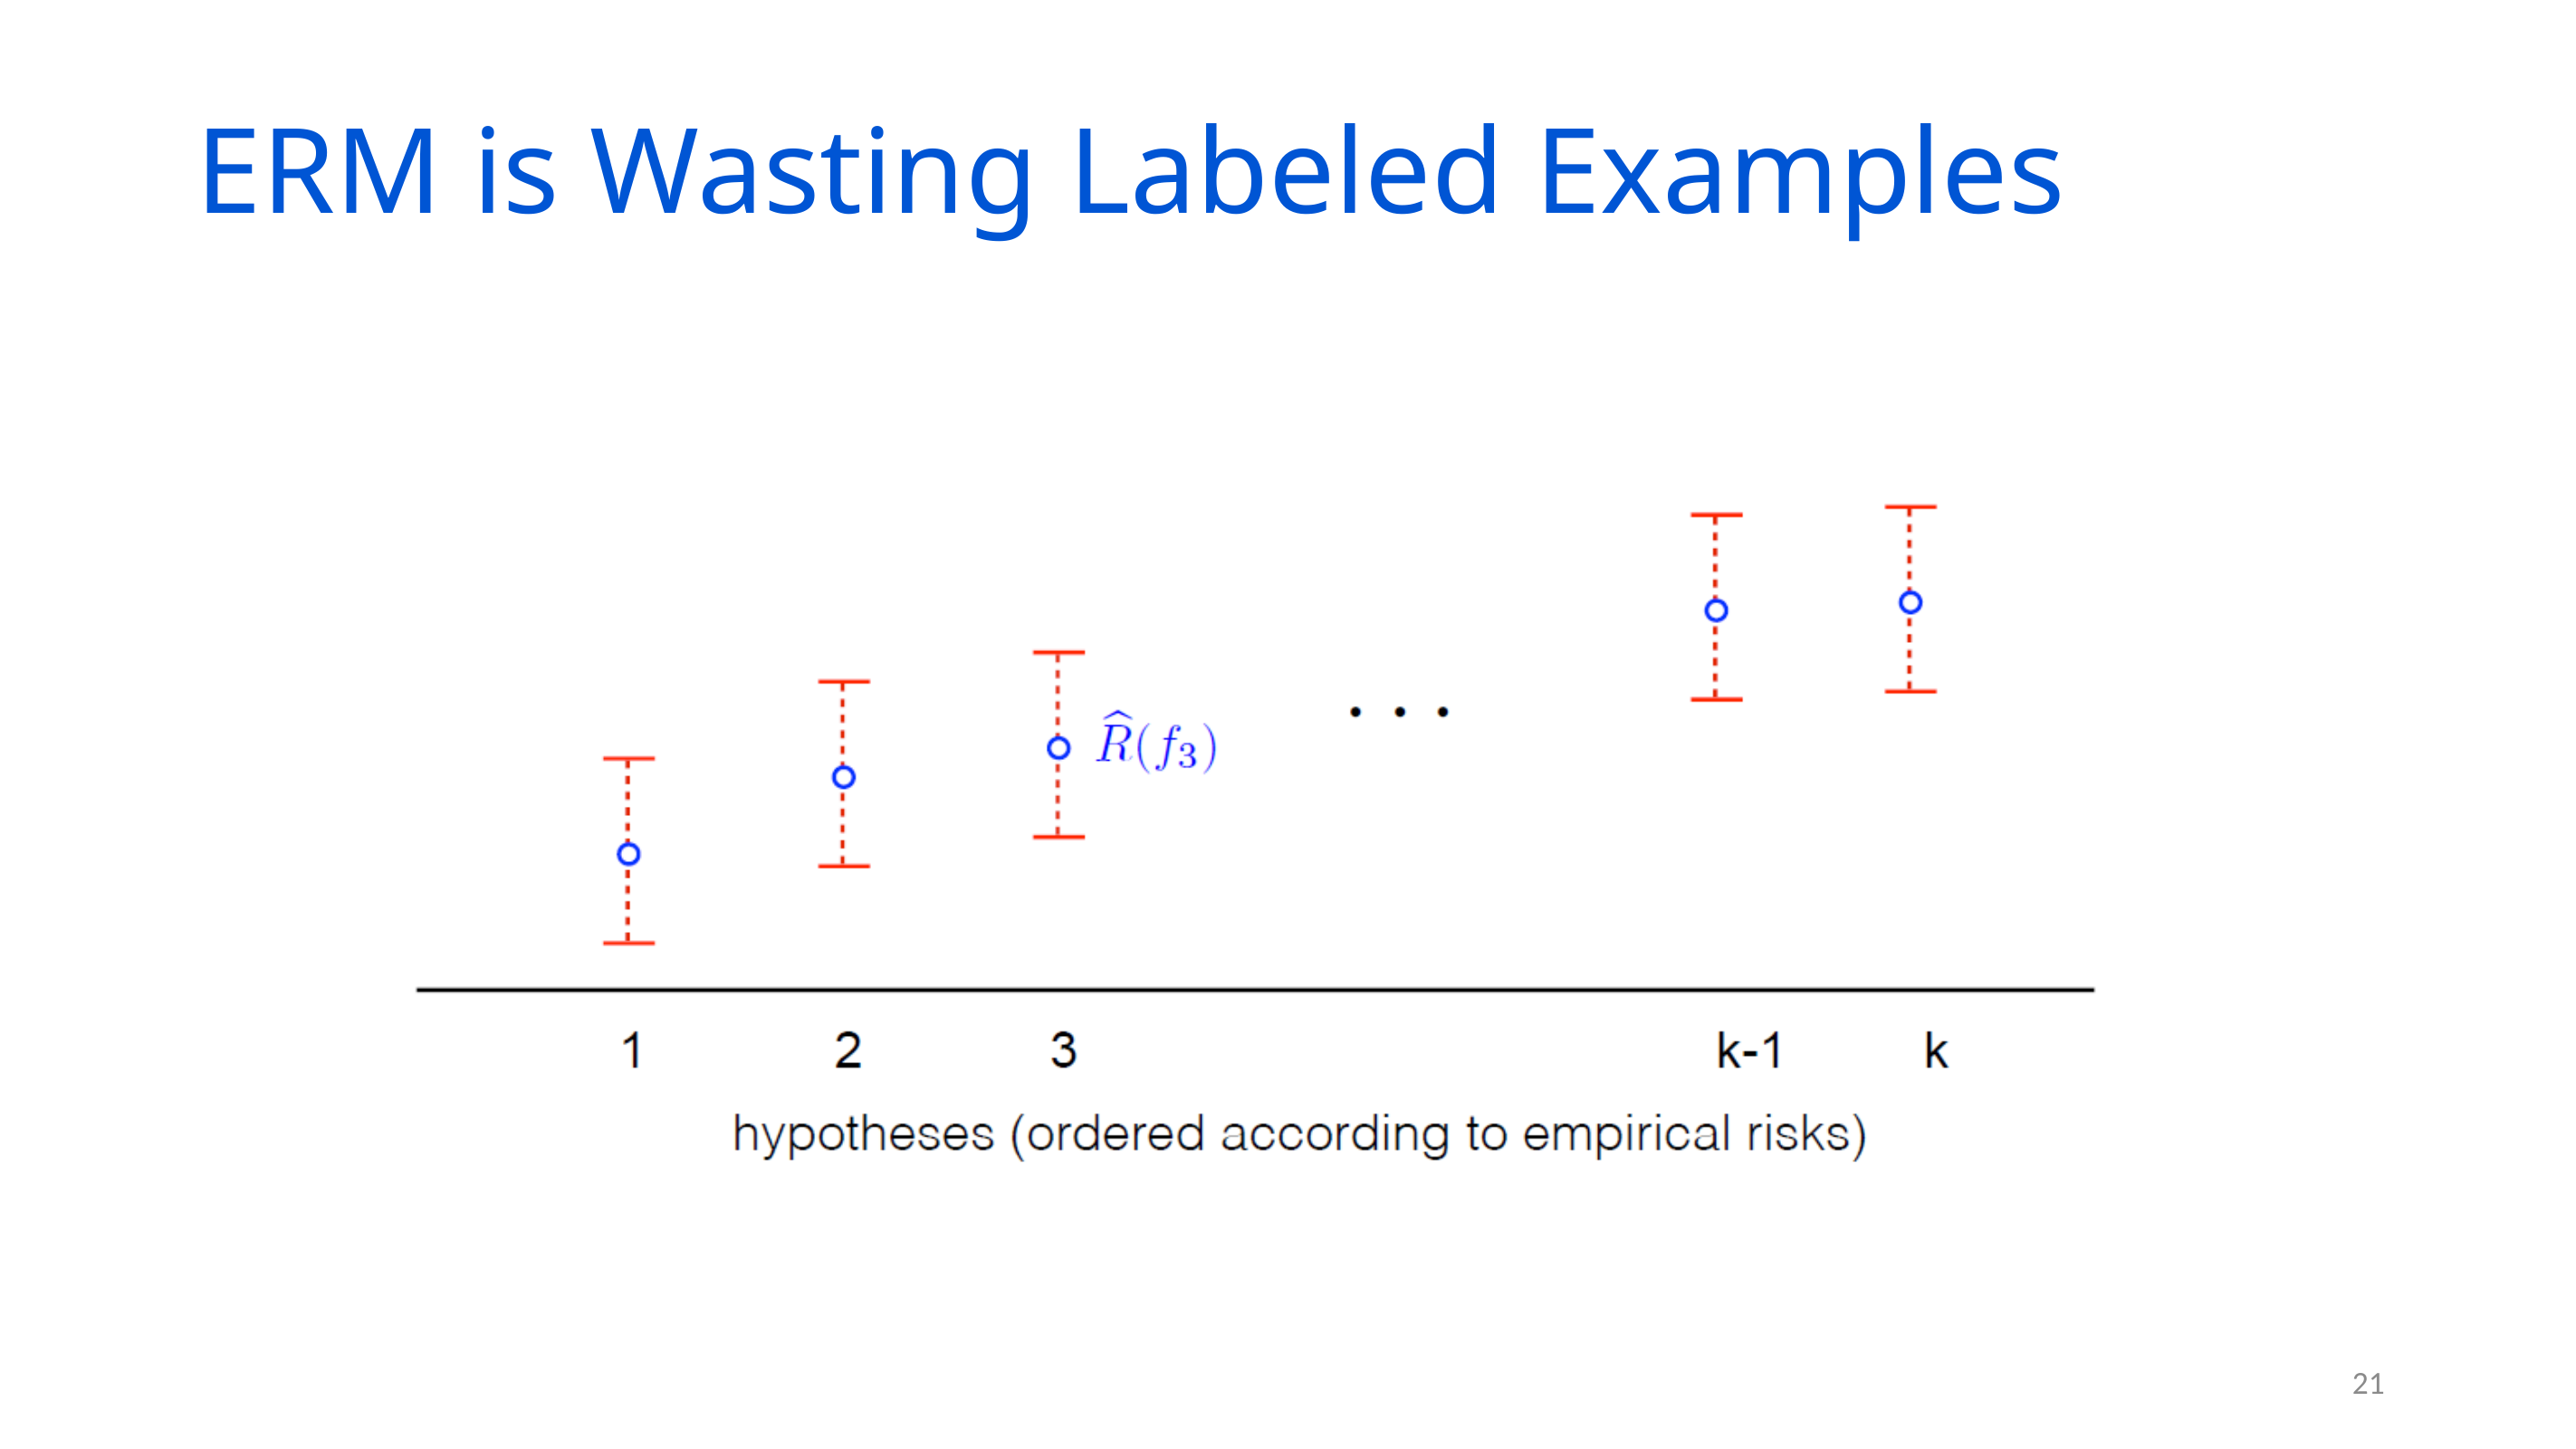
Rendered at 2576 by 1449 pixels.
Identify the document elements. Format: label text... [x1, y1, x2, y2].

slide_number 21 [1818, 1342, 2399, 1421]
text_box ERM is Wasting Labeled Examples [196, 95, 2345, 256]
picture [401, 402, 2131, 1218]
